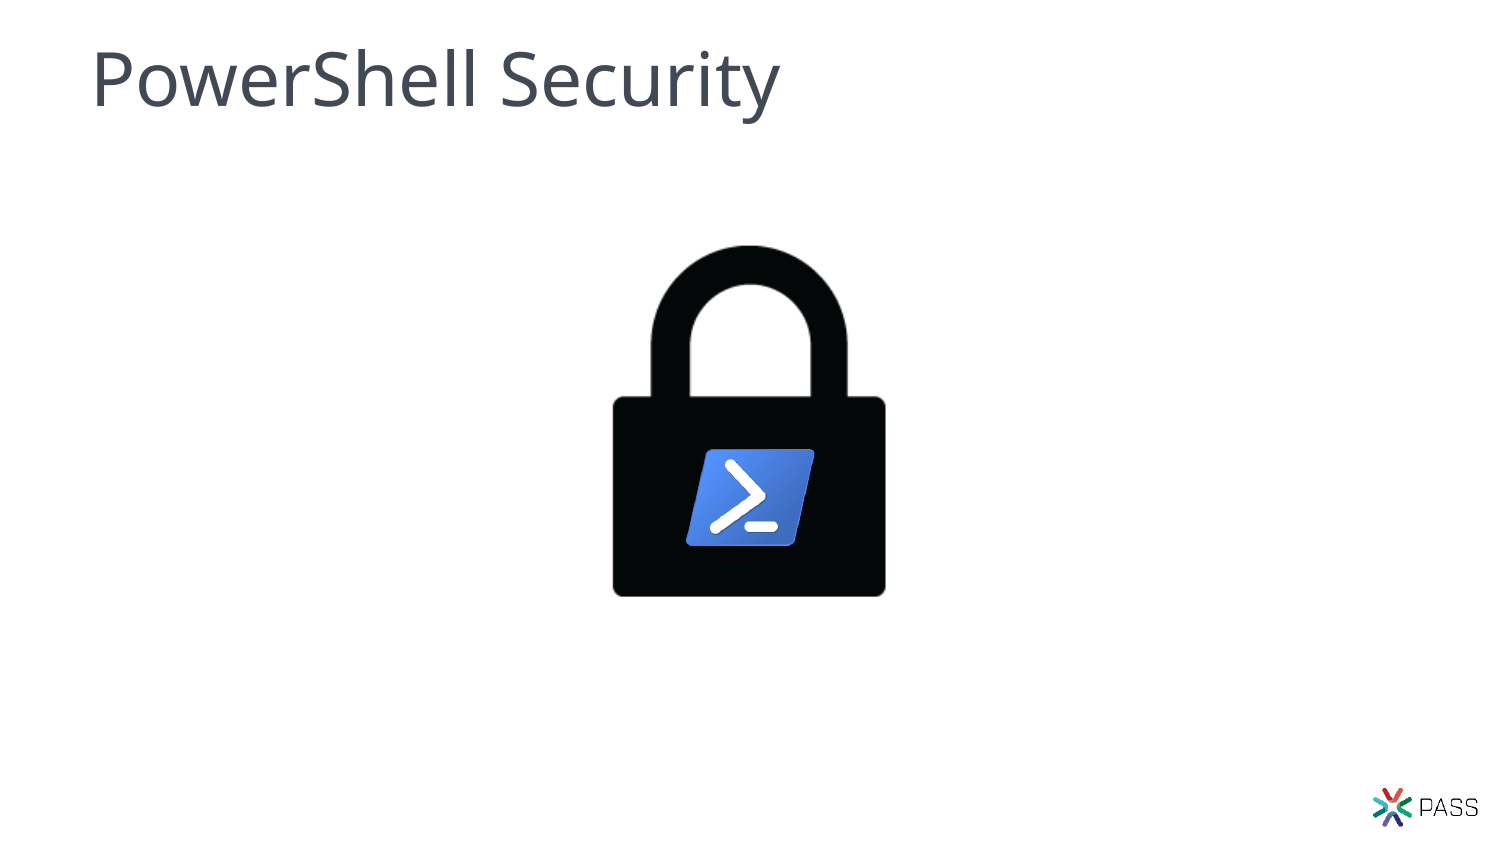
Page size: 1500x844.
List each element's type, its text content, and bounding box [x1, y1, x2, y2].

title PowerShell Security [75, 41, 1425, 142]
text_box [549, 221, 951, 623]
picture [1371, 785, 1479, 829]
